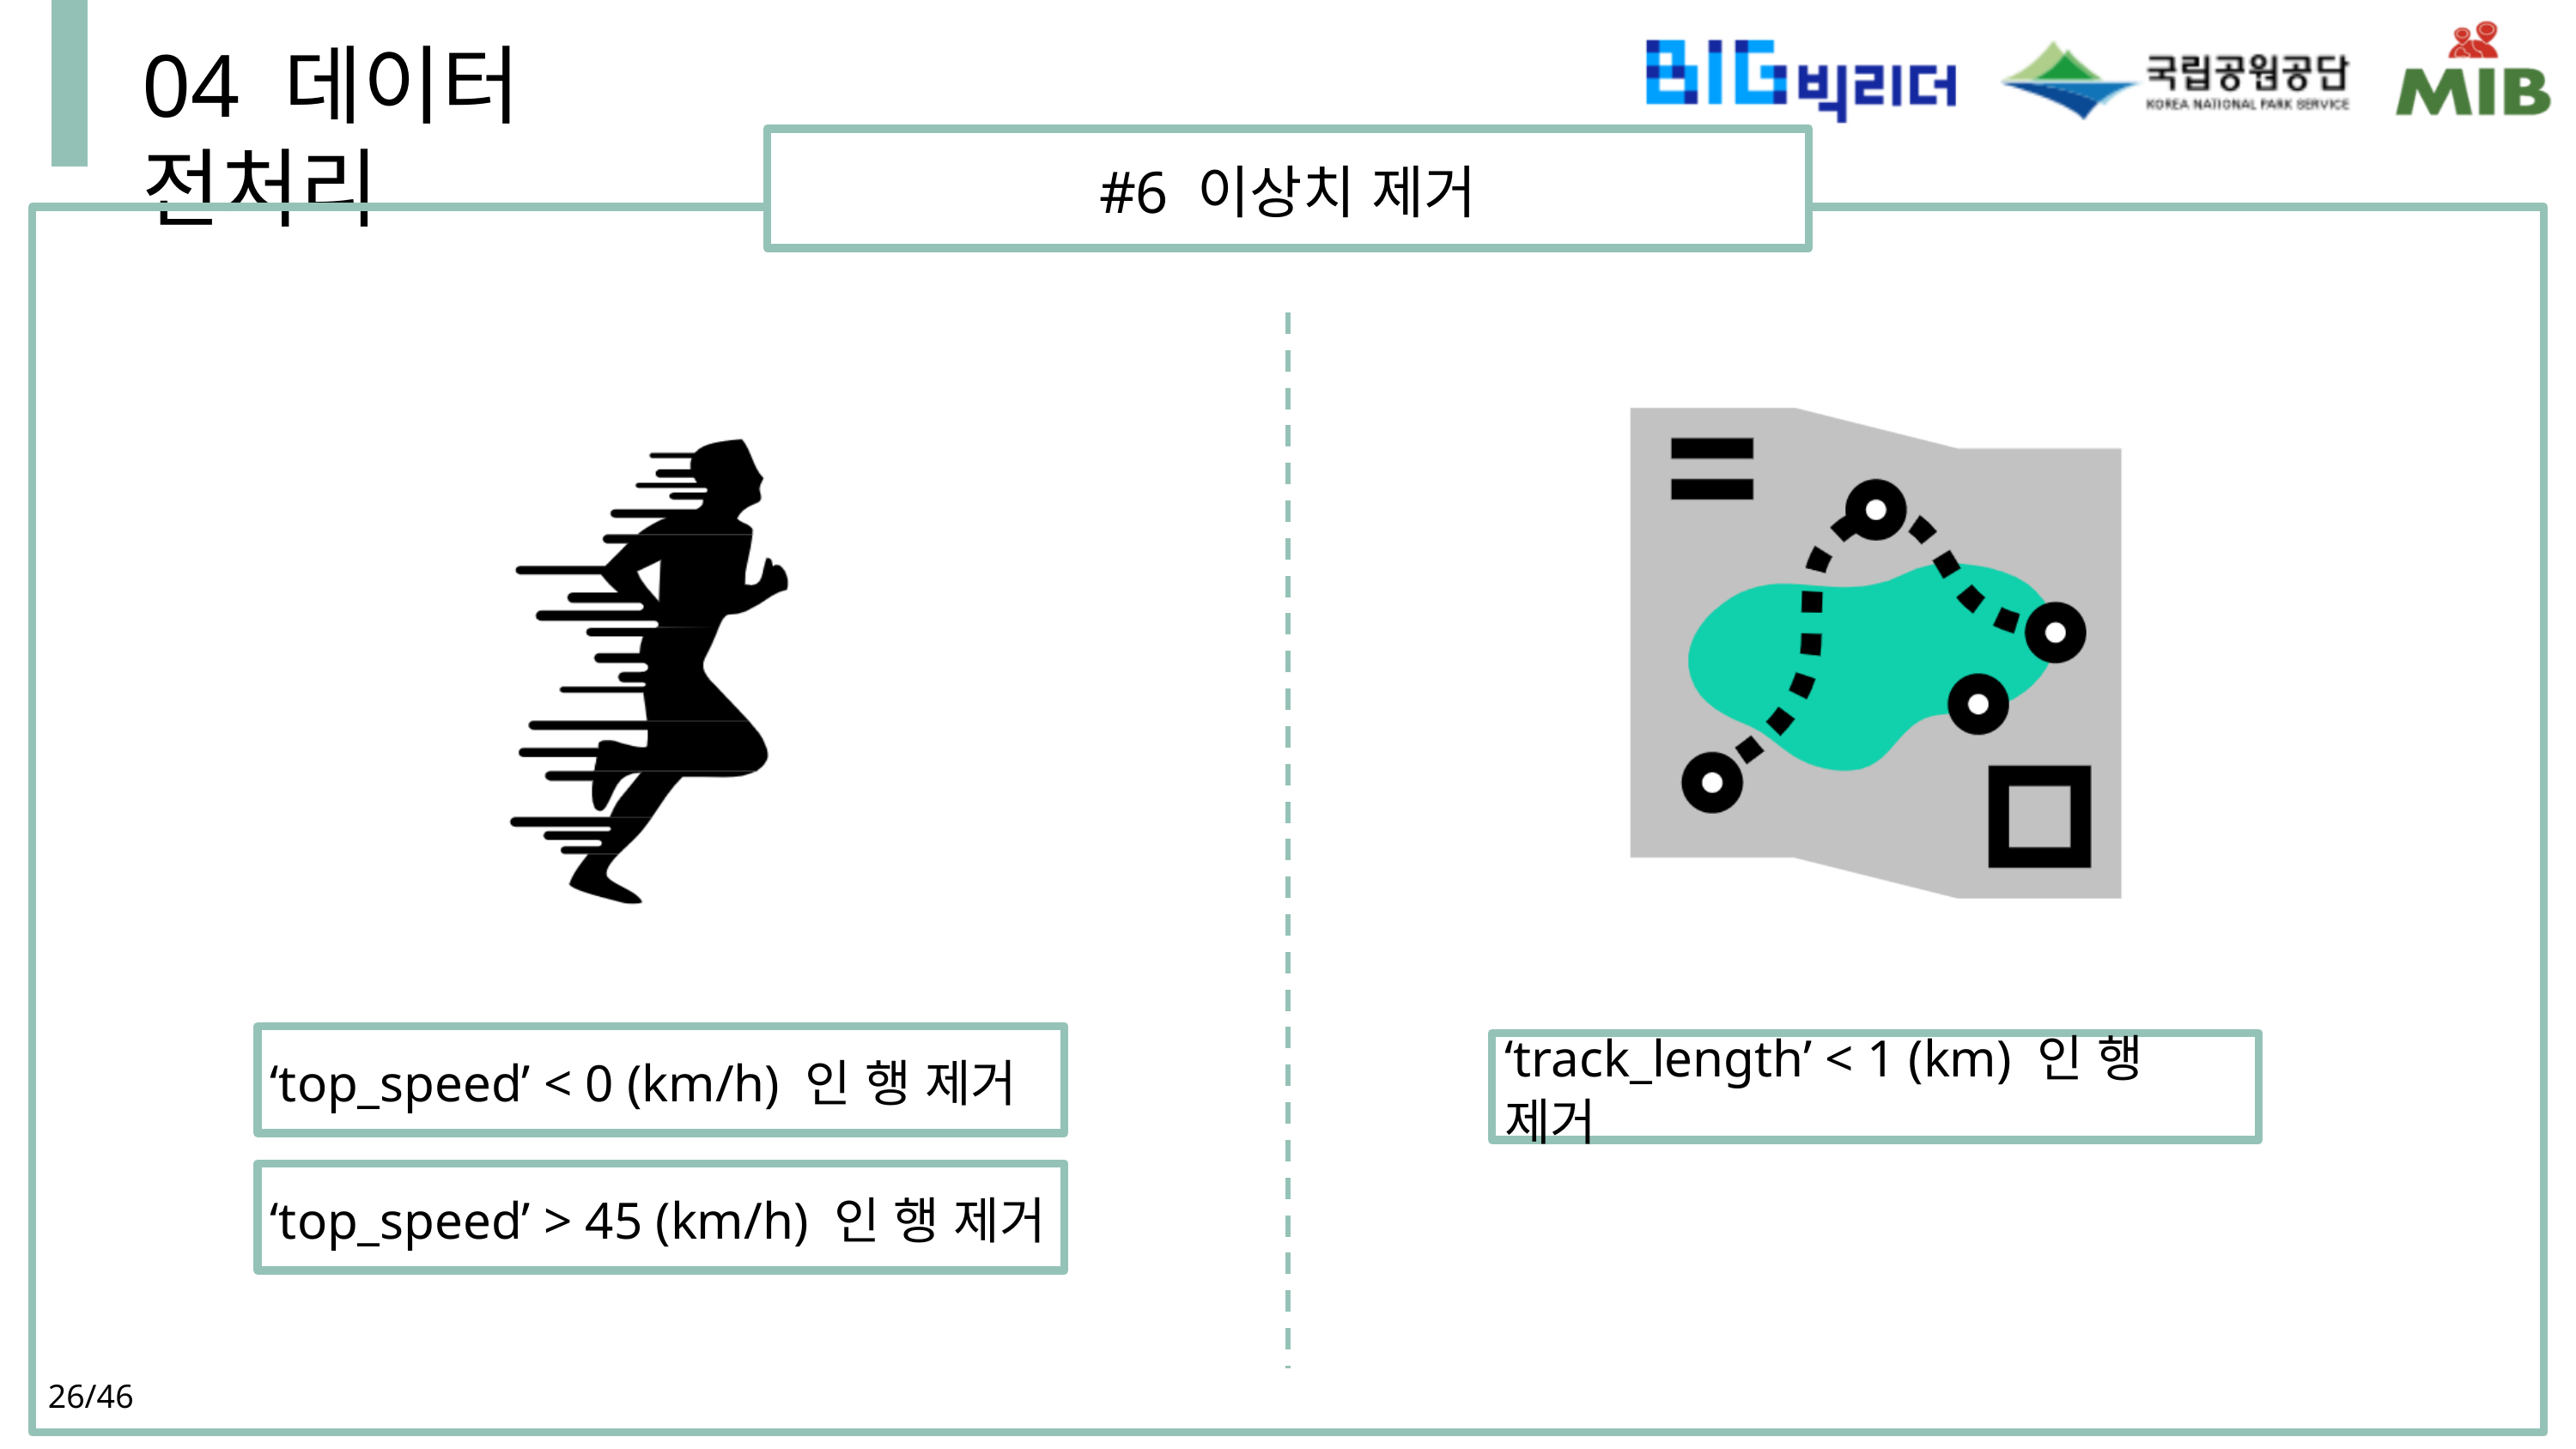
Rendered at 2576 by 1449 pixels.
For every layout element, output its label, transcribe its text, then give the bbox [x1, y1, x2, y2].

text_box #6 이상치 제거 [766, 127, 1811, 250]
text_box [1998, 40, 2351, 122]
text_box 26/46 [35, 1369, 175, 1421]
text_box 04 데이터 전처리 [130, 24, 794, 205]
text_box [257, 409, 1066, 1271]
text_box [2375, 12, 2576, 117]
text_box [52, 0, 88, 167]
text_box [31, 205, 2546, 1434]
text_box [1635, 28, 1963, 129]
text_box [1492, 397, 2259, 1141]
